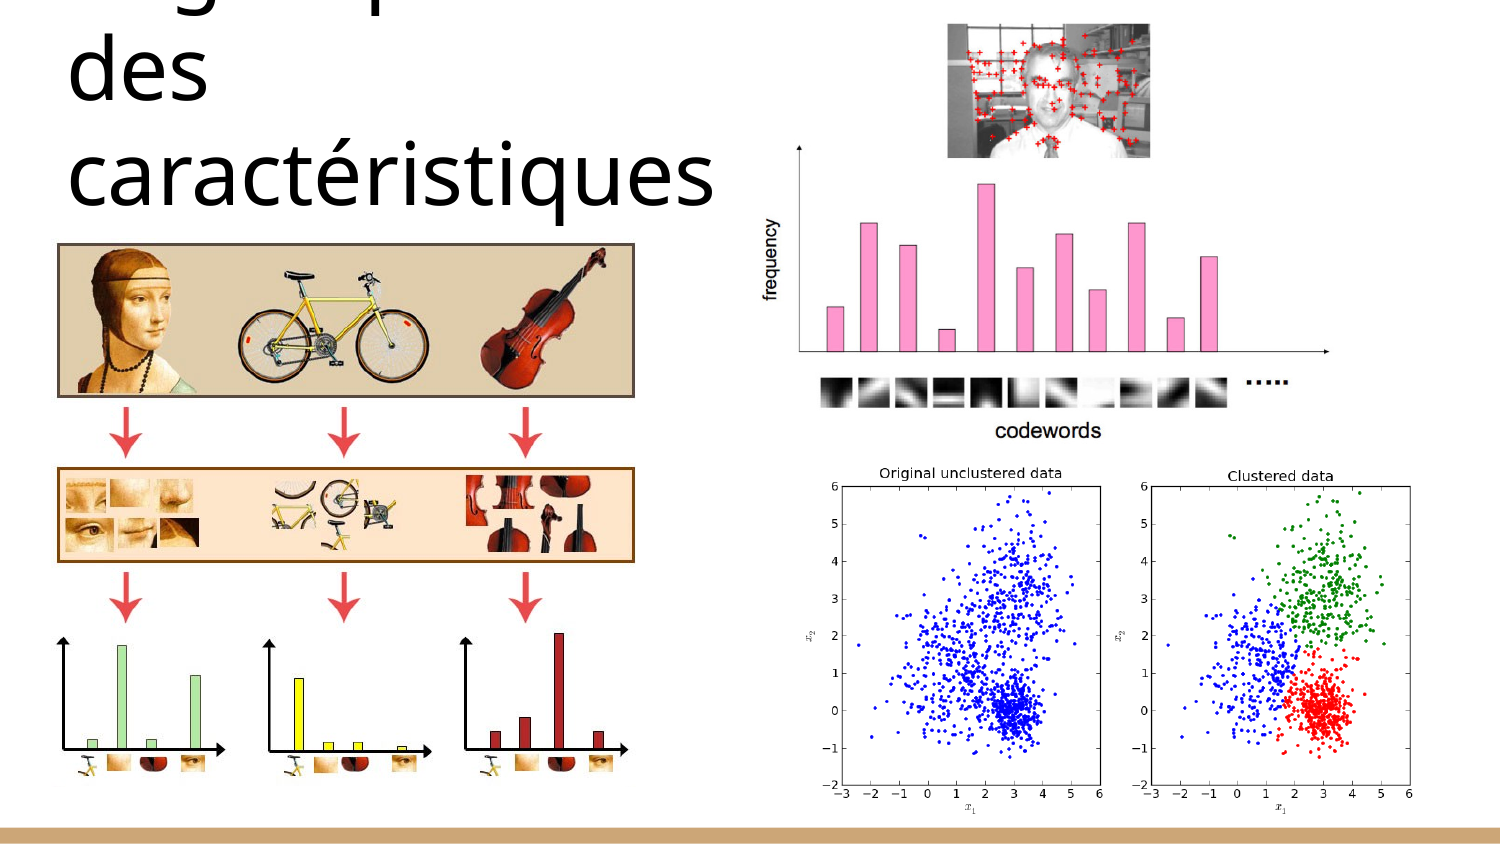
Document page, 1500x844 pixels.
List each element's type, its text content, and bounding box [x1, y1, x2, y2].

picture [50, 237, 637, 787]
picture [749, 12, 1482, 822]
title Regroupement des caractéristiques [51, 13, 747, 239]
